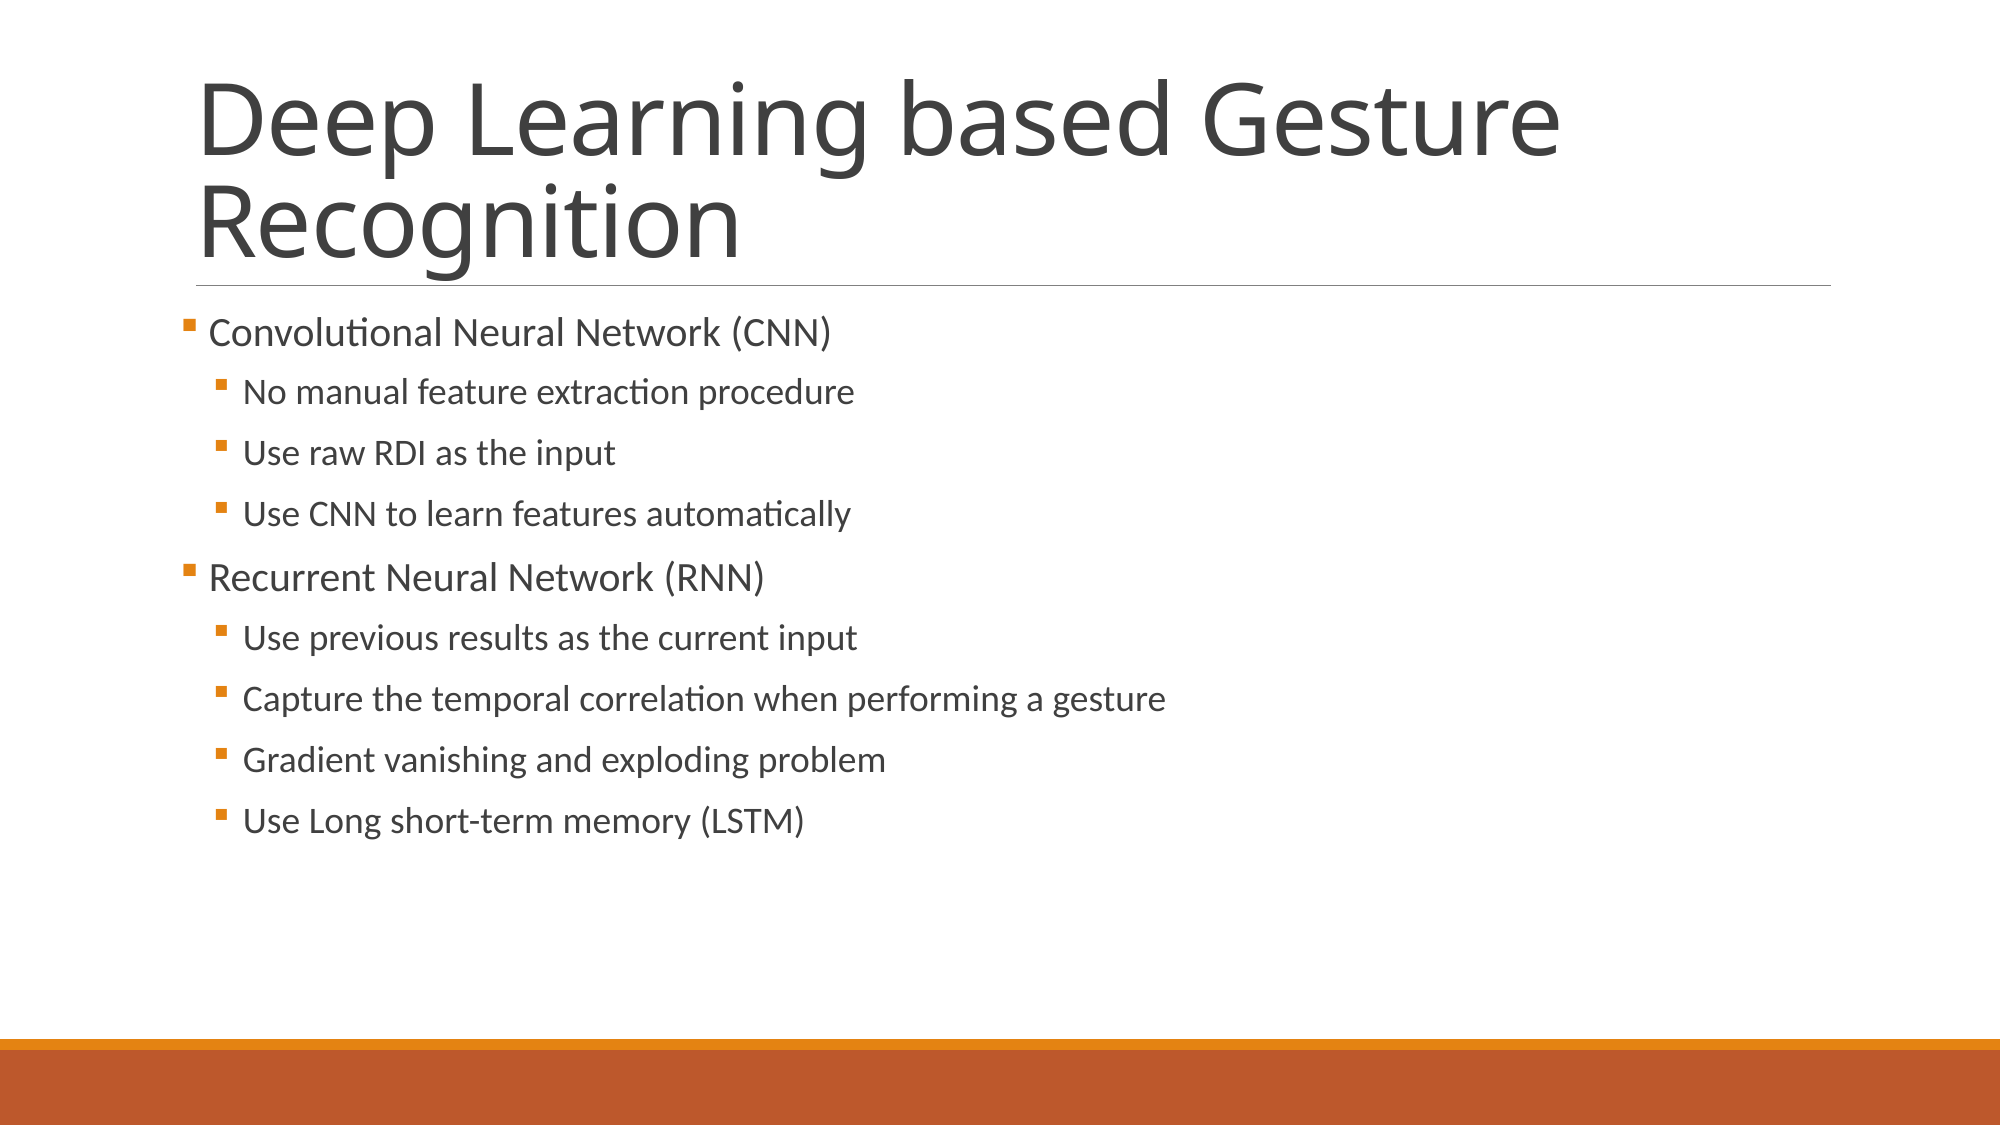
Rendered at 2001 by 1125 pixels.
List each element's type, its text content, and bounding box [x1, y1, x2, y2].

list Convolutional Neural Network (CNN) No manual feature extraction procedure Use raw RDI as the input Use CNN to learn features automatically Recurrent Neural Network (RNN) Use previous results as the current input Capture the temporal correlation when performing a gesture Gradient vanishing and exploding problem Use Long short-term memory (LSTM) [180, 302, 1830, 963]
title Deep Learning based Gesture Recognition [180, 47, 1830, 285]
